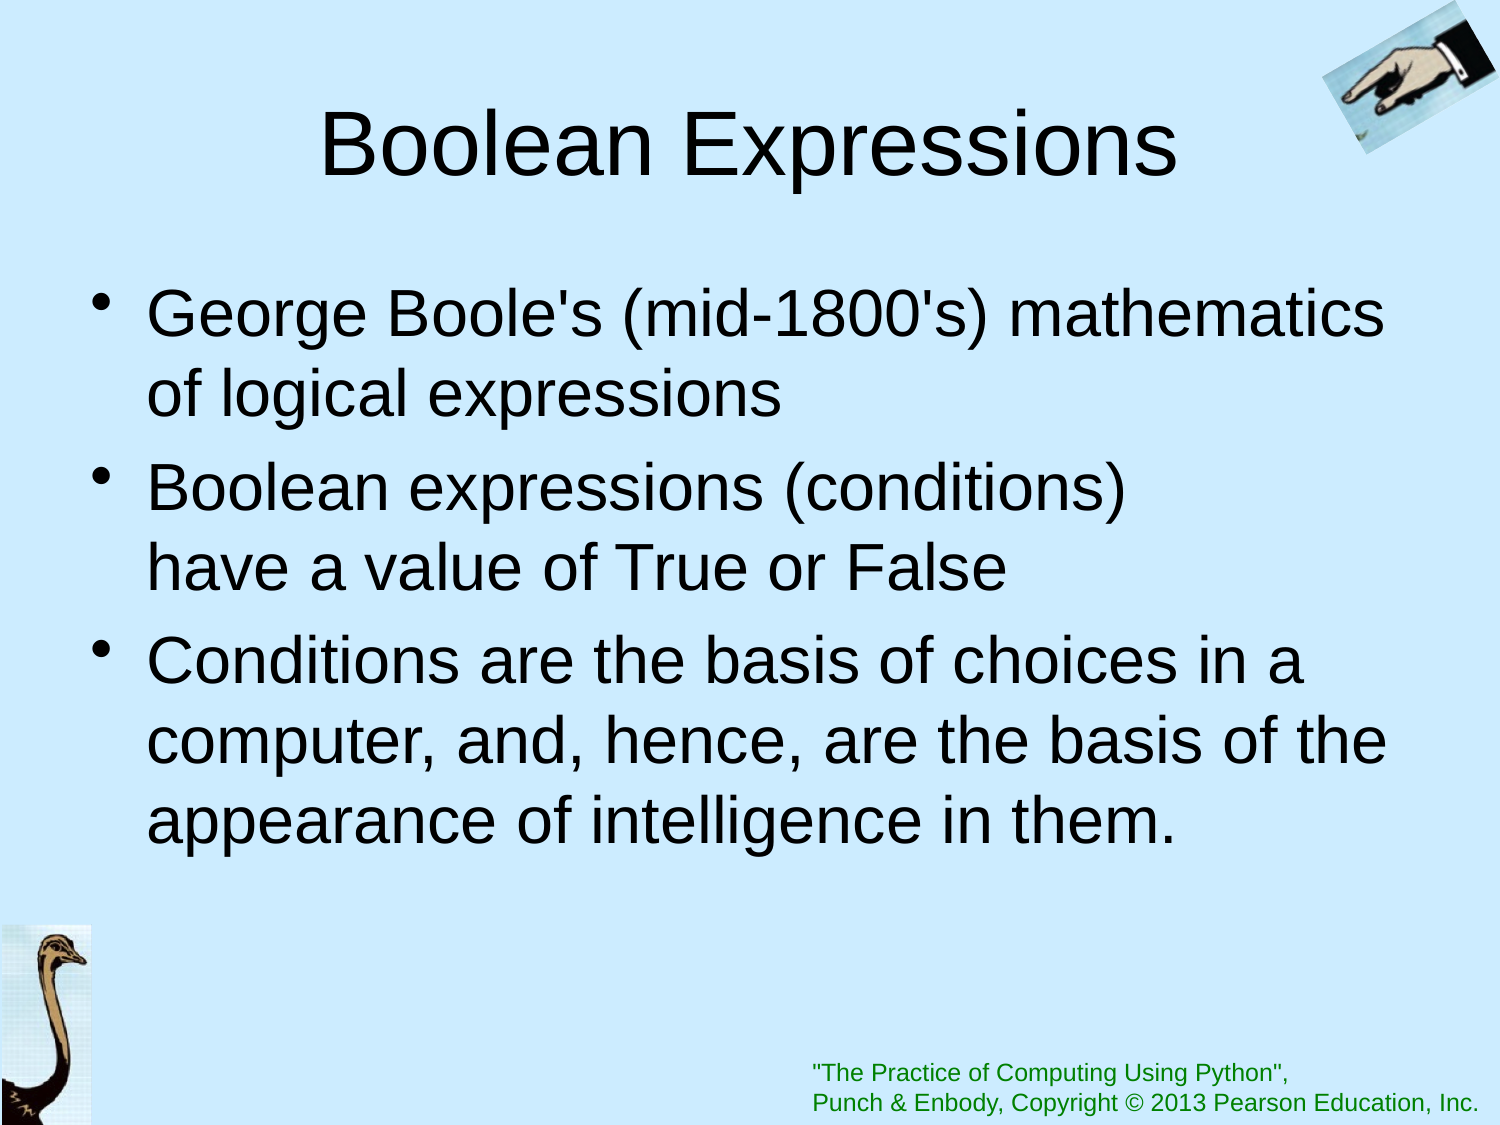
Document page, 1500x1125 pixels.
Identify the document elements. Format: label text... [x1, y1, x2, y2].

title Boolean Expressions [75, 45, 1425, 233]
picture [2, 924, 92, 1125]
list George Boole's (mid-1800's) mathematics of logical expressions Boolean expressions (conditions) have a value of True or False Conditions are the basis of choices in a computer, and, hence, are the basis of the appearance of intelligence in them. [75, 262, 1425, 1005]
picture [1378, 0, 1499, 120]
